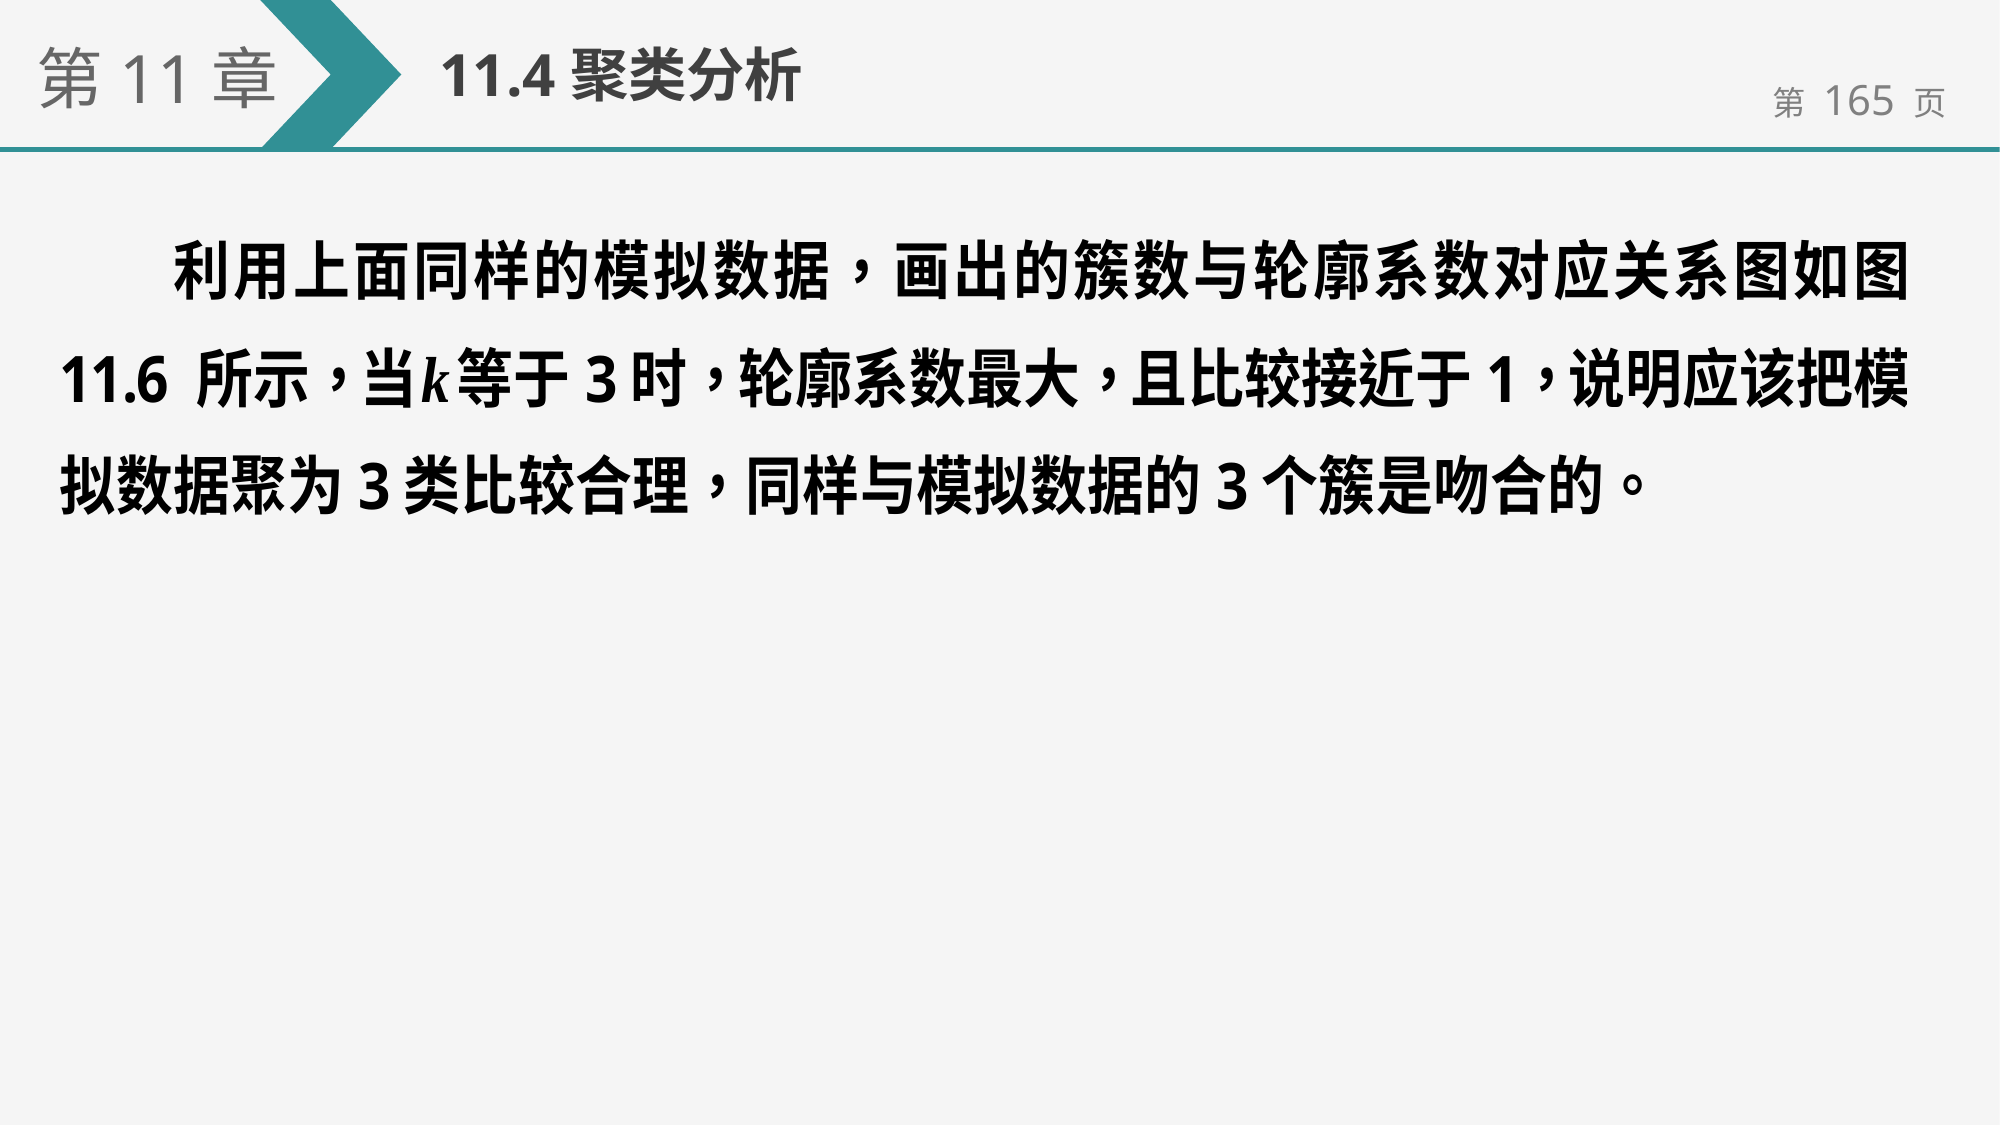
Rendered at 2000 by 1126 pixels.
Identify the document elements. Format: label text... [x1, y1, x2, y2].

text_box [59, 218, 1907, 935]
text_box 第11章 [21, 29, 294, 125]
text_box [258, 0, 403, 148]
text_box 11.4聚类分析 [424, 31, 1366, 116]
